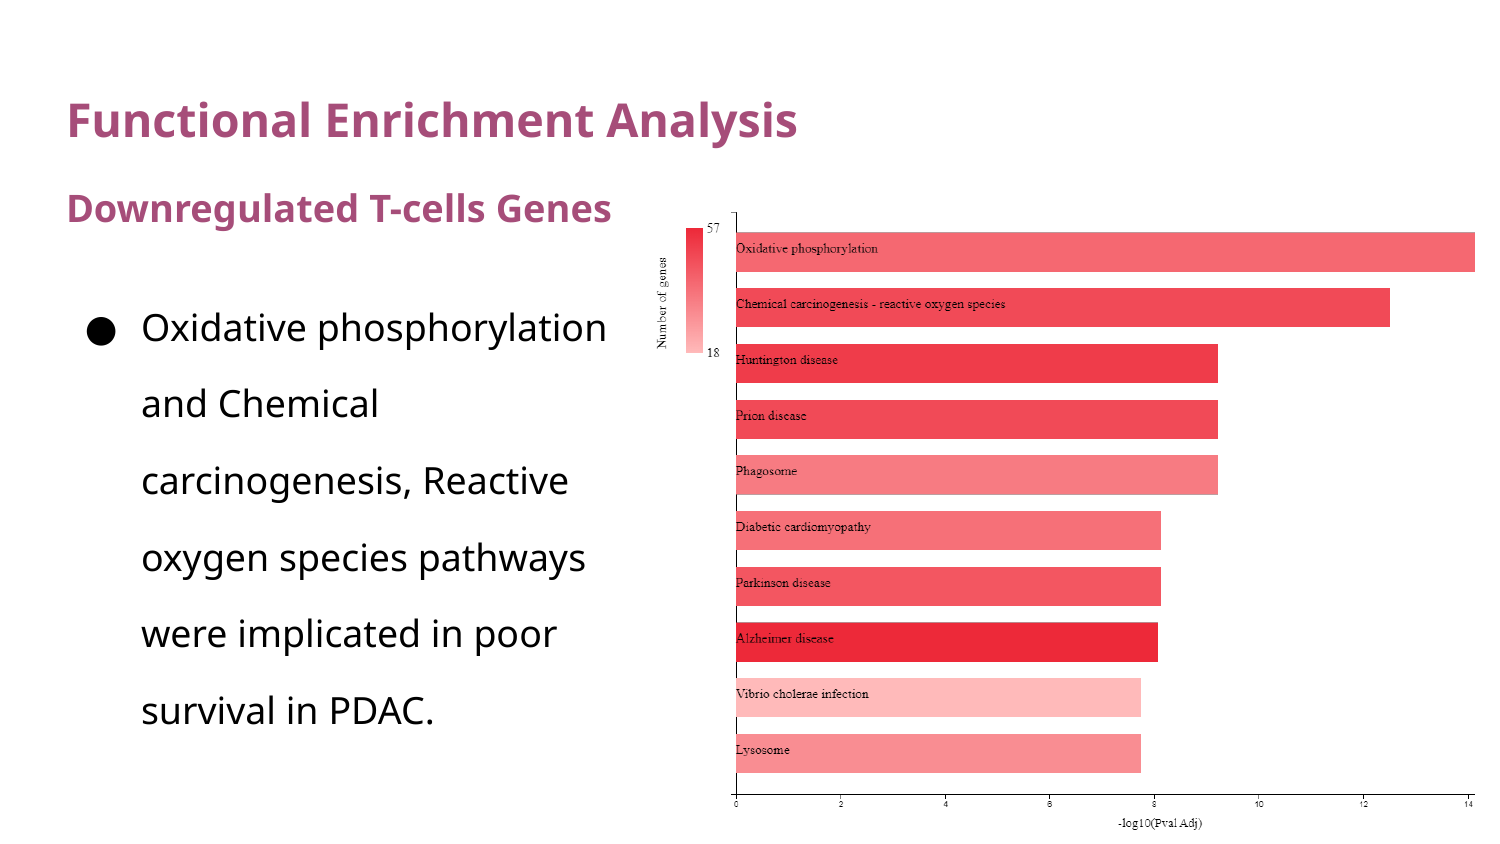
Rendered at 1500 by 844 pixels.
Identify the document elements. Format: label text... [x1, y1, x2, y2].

title Downregulated T-cells Genes [51, 166, 705, 261]
picture [644, 203, 1476, 836]
list Oxidative phosphorylation and Chemical carcinogenesis, Reactive oxygen species pathways were implicated in poor survival in PDAC. [51, 261, 639, 755]
title Functional Enrichment Analysis [51, 72, 1449, 167]
